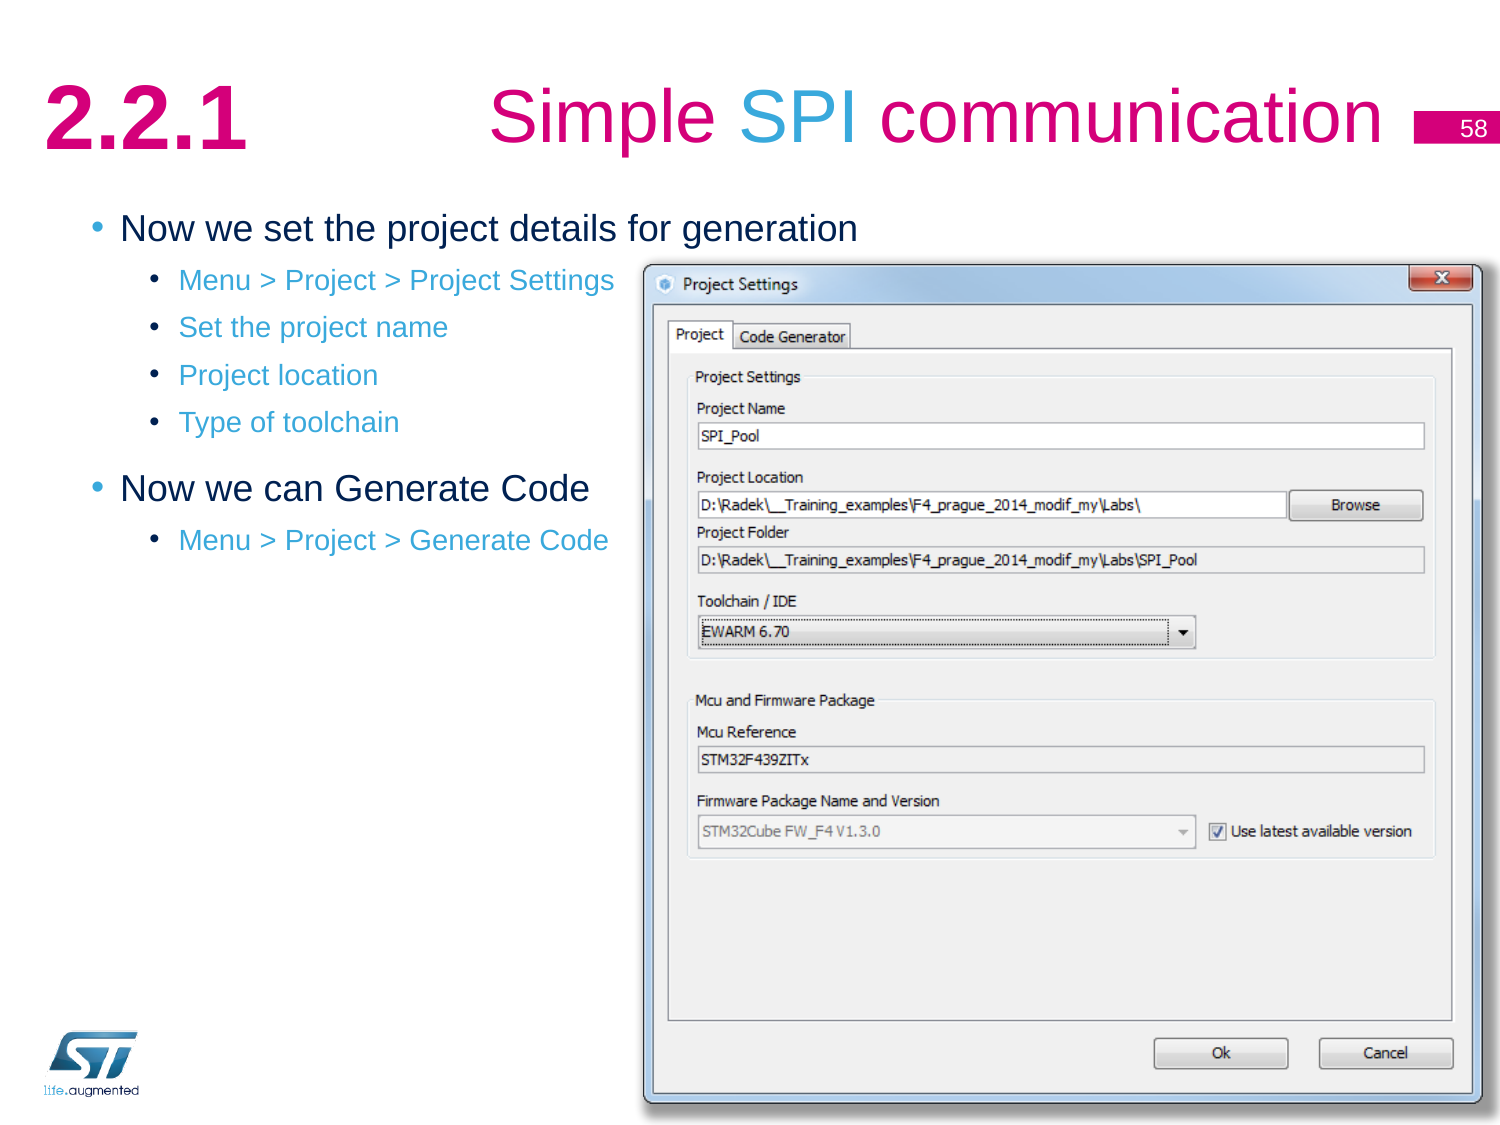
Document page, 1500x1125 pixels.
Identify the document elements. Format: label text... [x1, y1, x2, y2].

list Now we set the project details for generation Menu > Project > Project Settings Set the project name Project location Type of toolchain Now we can Generate Code Menu > Project > Generate Code [75, 196, 1427, 702]
picture [643, 264, 1483, 1104]
title Simple SPI communication [74, 18, 1400, 196]
slide_number 58 [1413, 111, 1500, 144]
picture [36, 1022, 147, 1103]
text_box 2.2.1 [29, 19, 313, 207]
